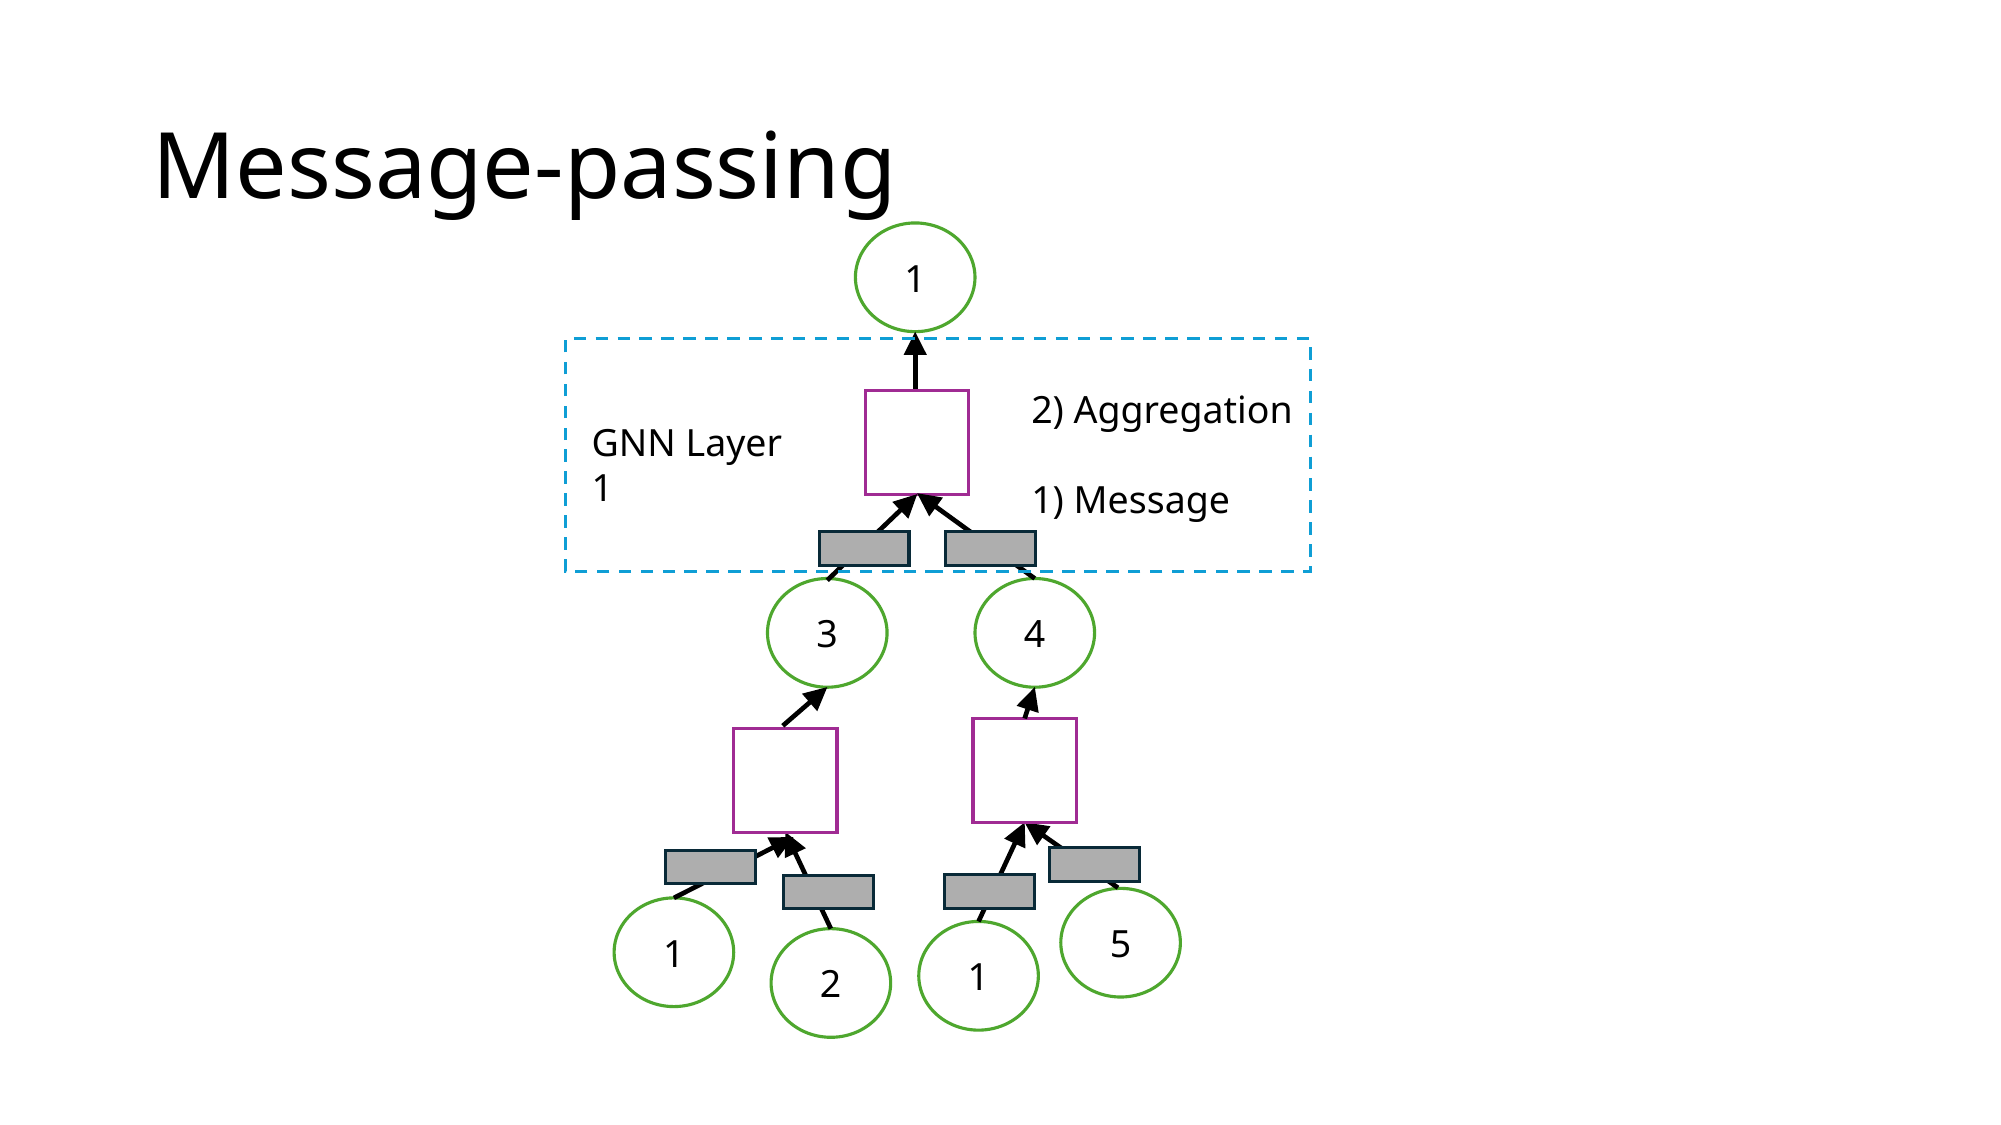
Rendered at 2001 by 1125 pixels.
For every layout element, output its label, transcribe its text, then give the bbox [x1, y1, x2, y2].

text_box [784, 831, 832, 930]
title Message-passing [137, 59, 1863, 278]
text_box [673, 836, 784, 899]
text_box [1026, 889, 1036, 910]
text_box 5 [1059, 886, 1182, 999]
text_box 2) Aggregation 1) Message [1016, 378, 1308, 529]
text_box 1 [853, 221, 977, 334]
text_box 1 [917, 919, 1040, 1032]
text_box 2 [769, 927, 893, 1039]
text_box [664, 849, 673, 885]
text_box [916, 492, 1036, 579]
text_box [1024, 821, 1119, 889]
text_box GNN Layer 1 [576, 412, 811, 517]
text_box [943, 873, 978, 910]
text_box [1024, 686, 1036, 719]
text_box [832, 874, 875, 910]
text_box 4 [973, 577, 1097, 689]
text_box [782, 686, 828, 727]
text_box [826, 493, 918, 581]
text_box [732, 727, 839, 834]
text_box [564, 337, 1312, 573]
text_box [971, 717, 1078, 824]
text_box [1119, 846, 1141, 883]
text_box 3 [765, 576, 889, 689]
text_box 1 [612, 896, 736, 1009]
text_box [978, 821, 1026, 922]
